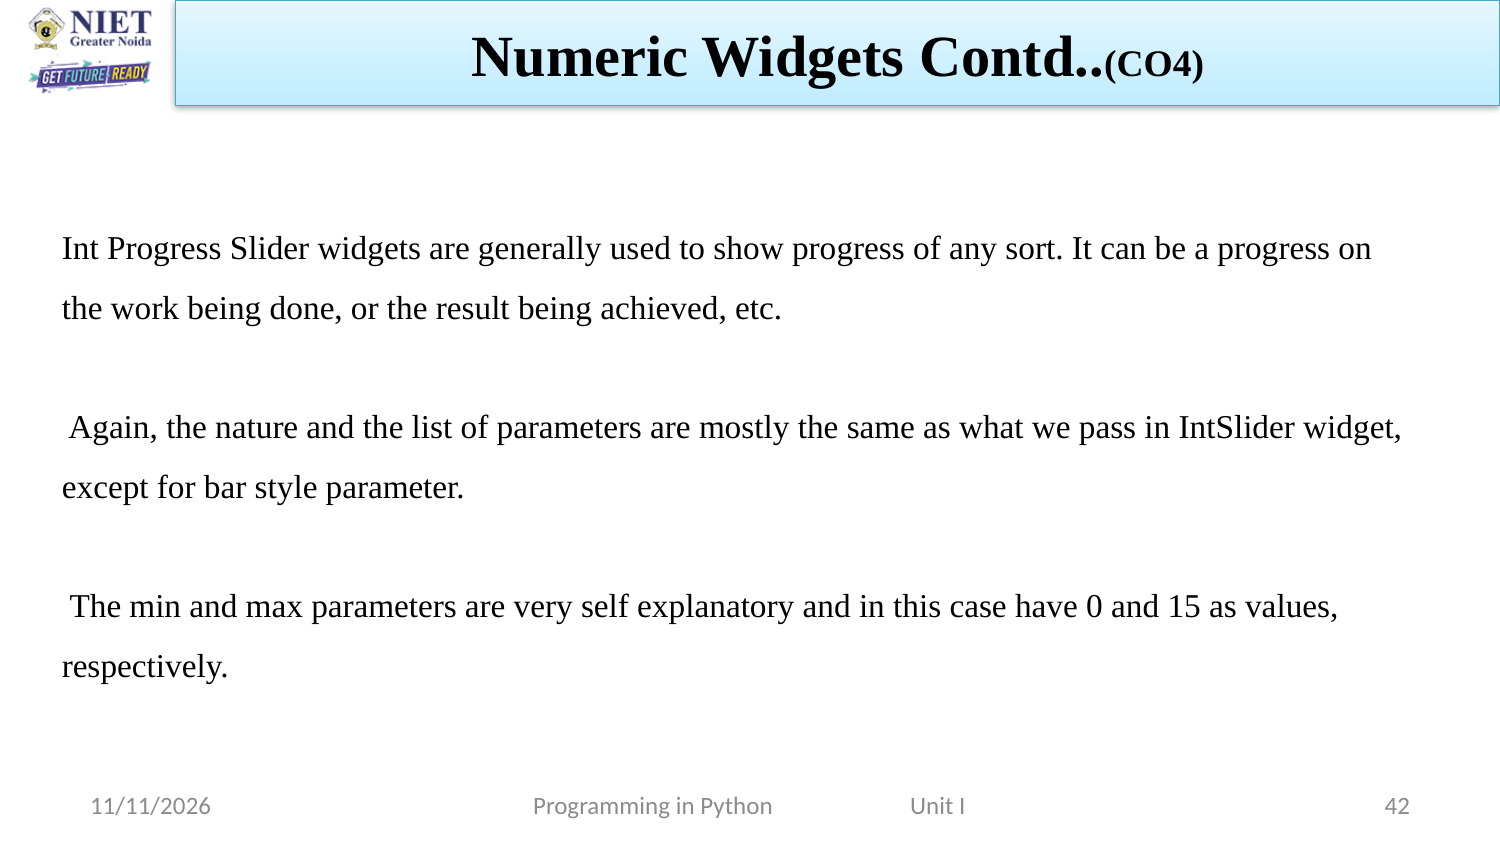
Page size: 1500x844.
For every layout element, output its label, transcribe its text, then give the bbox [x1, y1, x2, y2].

text_box Numeric Widgets Contd..(CO4) [179, 0, 1500, 106]
slide_number 42 [1074, 782, 1425, 827]
title Int Progress Slider widgets are generally used to show progress of any sort. It can be a progress on the work being done, or the result being achieved, etc. Again, the nature and the list of parameters are mostly the same as what we pass in IntSlider widget, except for bar style parameter. The min and max parameters are very self explanatory and in this case have 0 and 15 as values, respectively. [46, 152, 1425, 739]
footer Programming in Python Unit I [512, 782, 988, 827]
picture [0, 0, 179, 101]
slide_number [75, 782, 425, 827]
